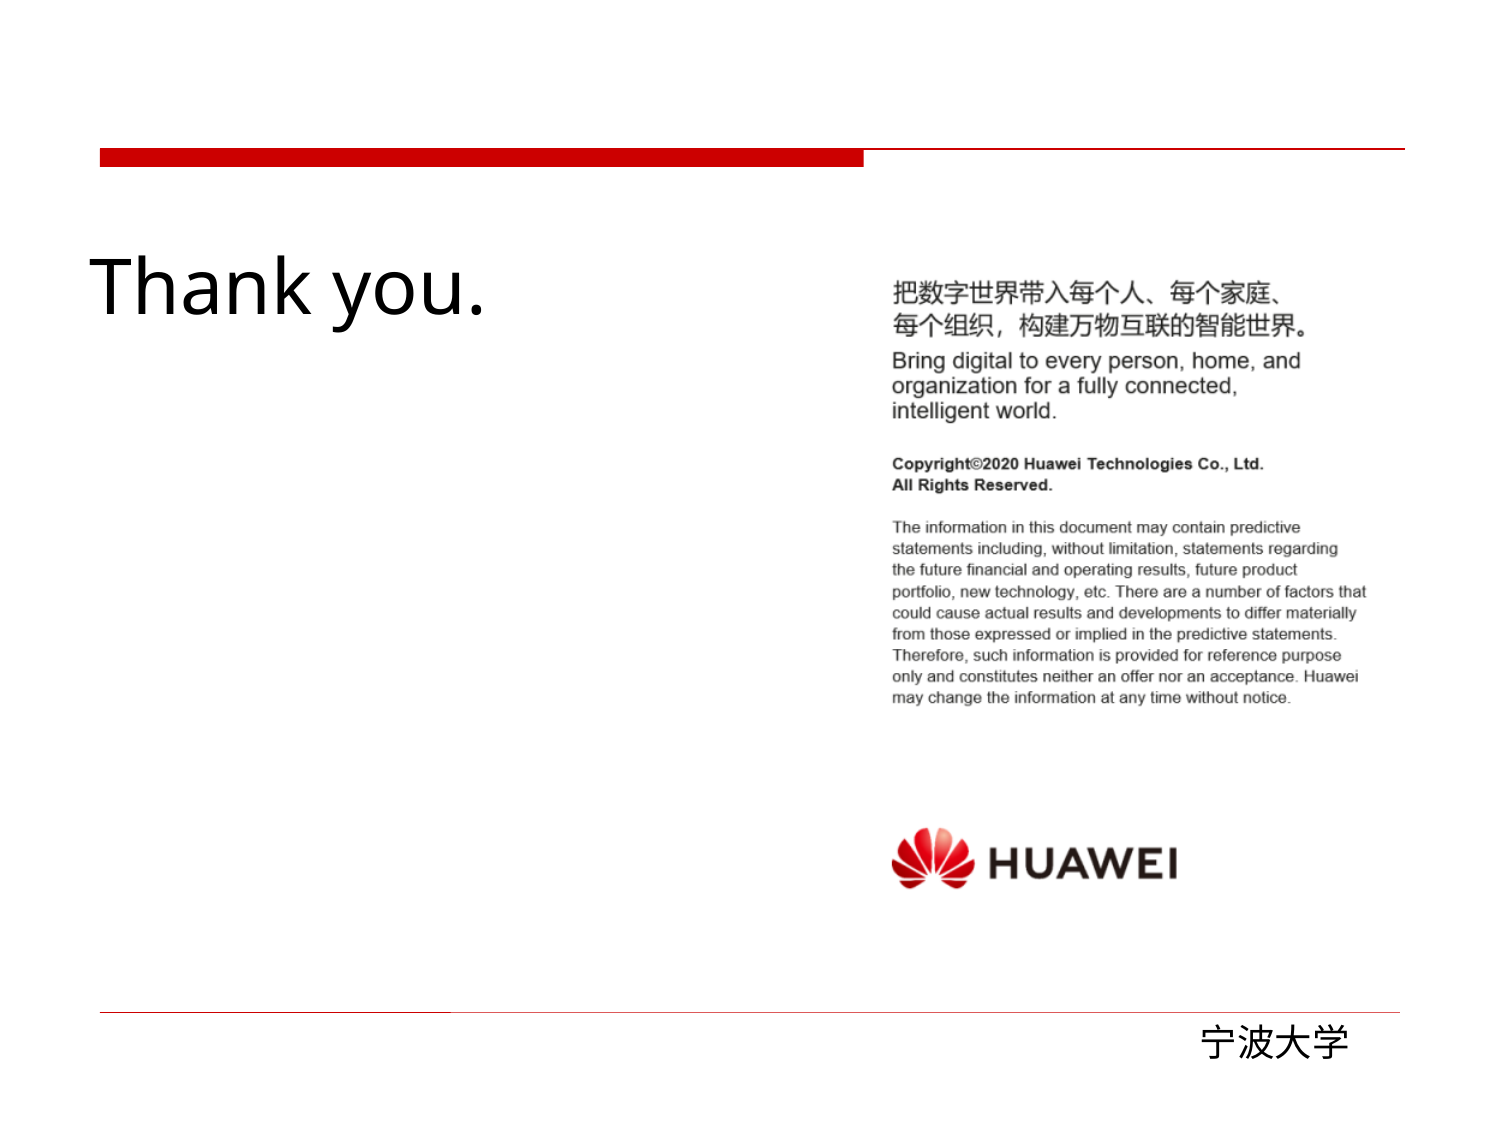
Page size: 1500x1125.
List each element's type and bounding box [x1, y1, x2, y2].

picture [867, 243, 1389, 911]
